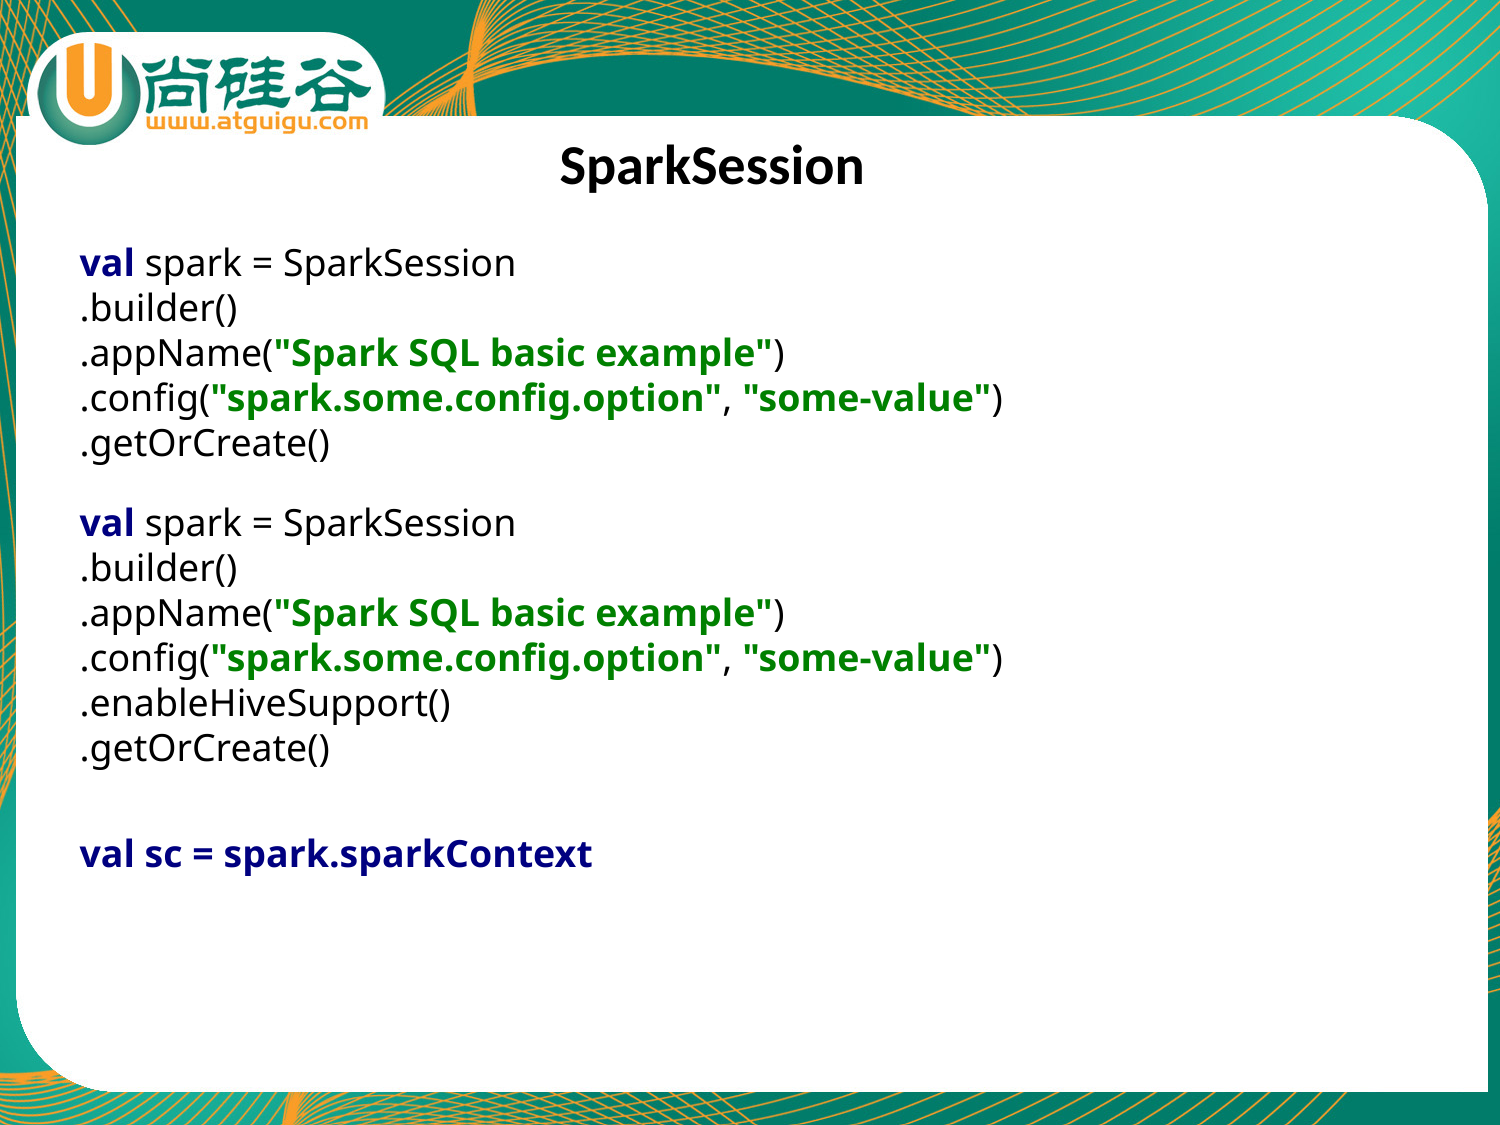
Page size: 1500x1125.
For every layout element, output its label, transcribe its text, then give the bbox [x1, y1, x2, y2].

title SparkSession [301, 120, 1124, 203]
text_box val sc = spark.sparkContext [64, 822, 1247, 882]
text_box val spark = SparkSession .builder() .appName("Spark SQL basic example") .config("spark.some.config.option", "some-value") .getOrCreate() [64, 231, 1081, 472]
text_box val spark = SparkSession .builder() .appName("Spark SQL basic example") .config("spark.some.config.option", "some-value") .enableHiveSupport() .getOrCreate() [64, 491, 1235, 777]
picture [0, 0, 1500, 1125]
